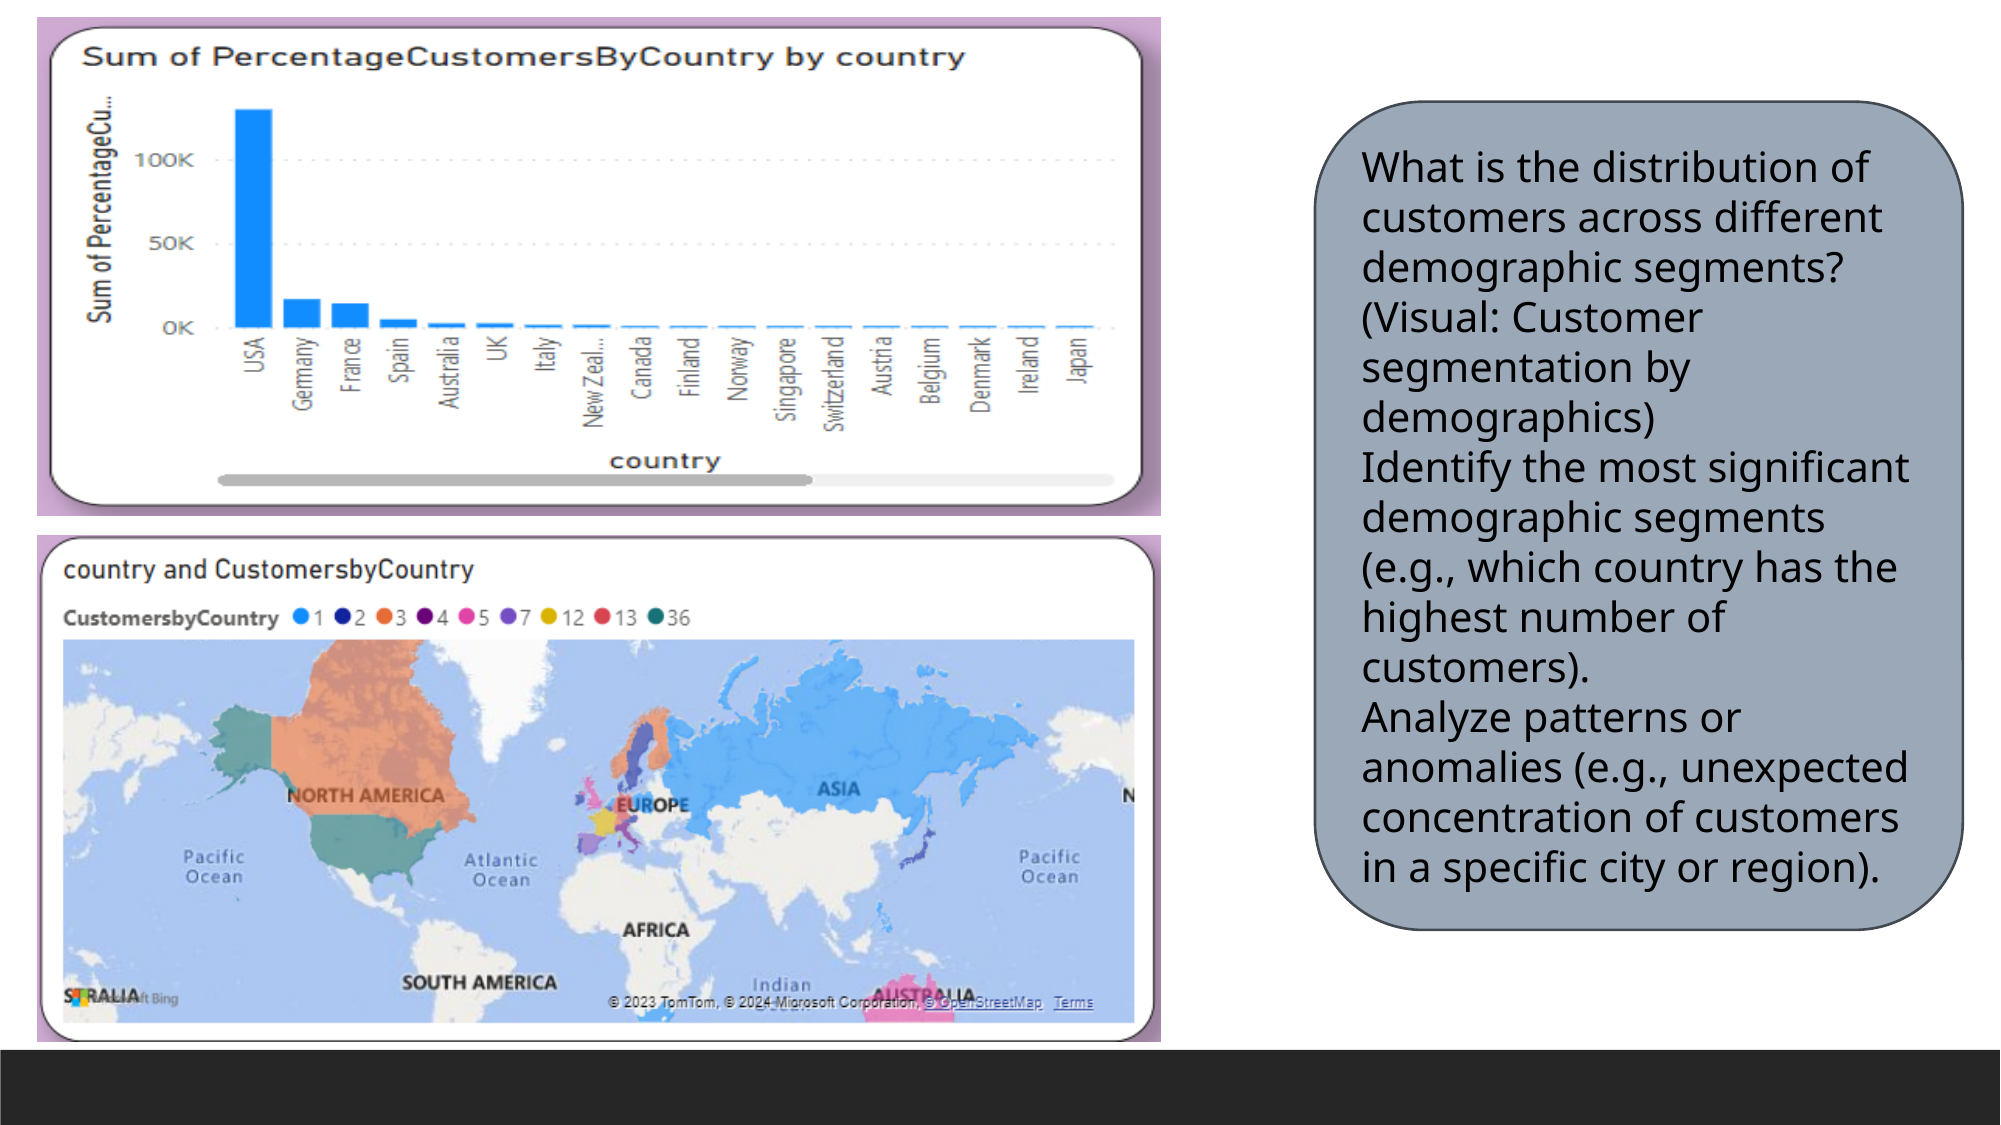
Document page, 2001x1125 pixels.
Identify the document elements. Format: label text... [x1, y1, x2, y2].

picture [36, 16, 1162, 517]
picture [36, 535, 1162, 1043]
text_box What is the distribution of customers across different demographic segments? (Visual: Customer segmentation by demographics) Identify the most significant demographic segments (e.g., which country has the highest number of customers). Analyze patterns or anomalies (e.g., unexpected concentration of customers in a specific city or region). [1313, 100, 1965, 932]
